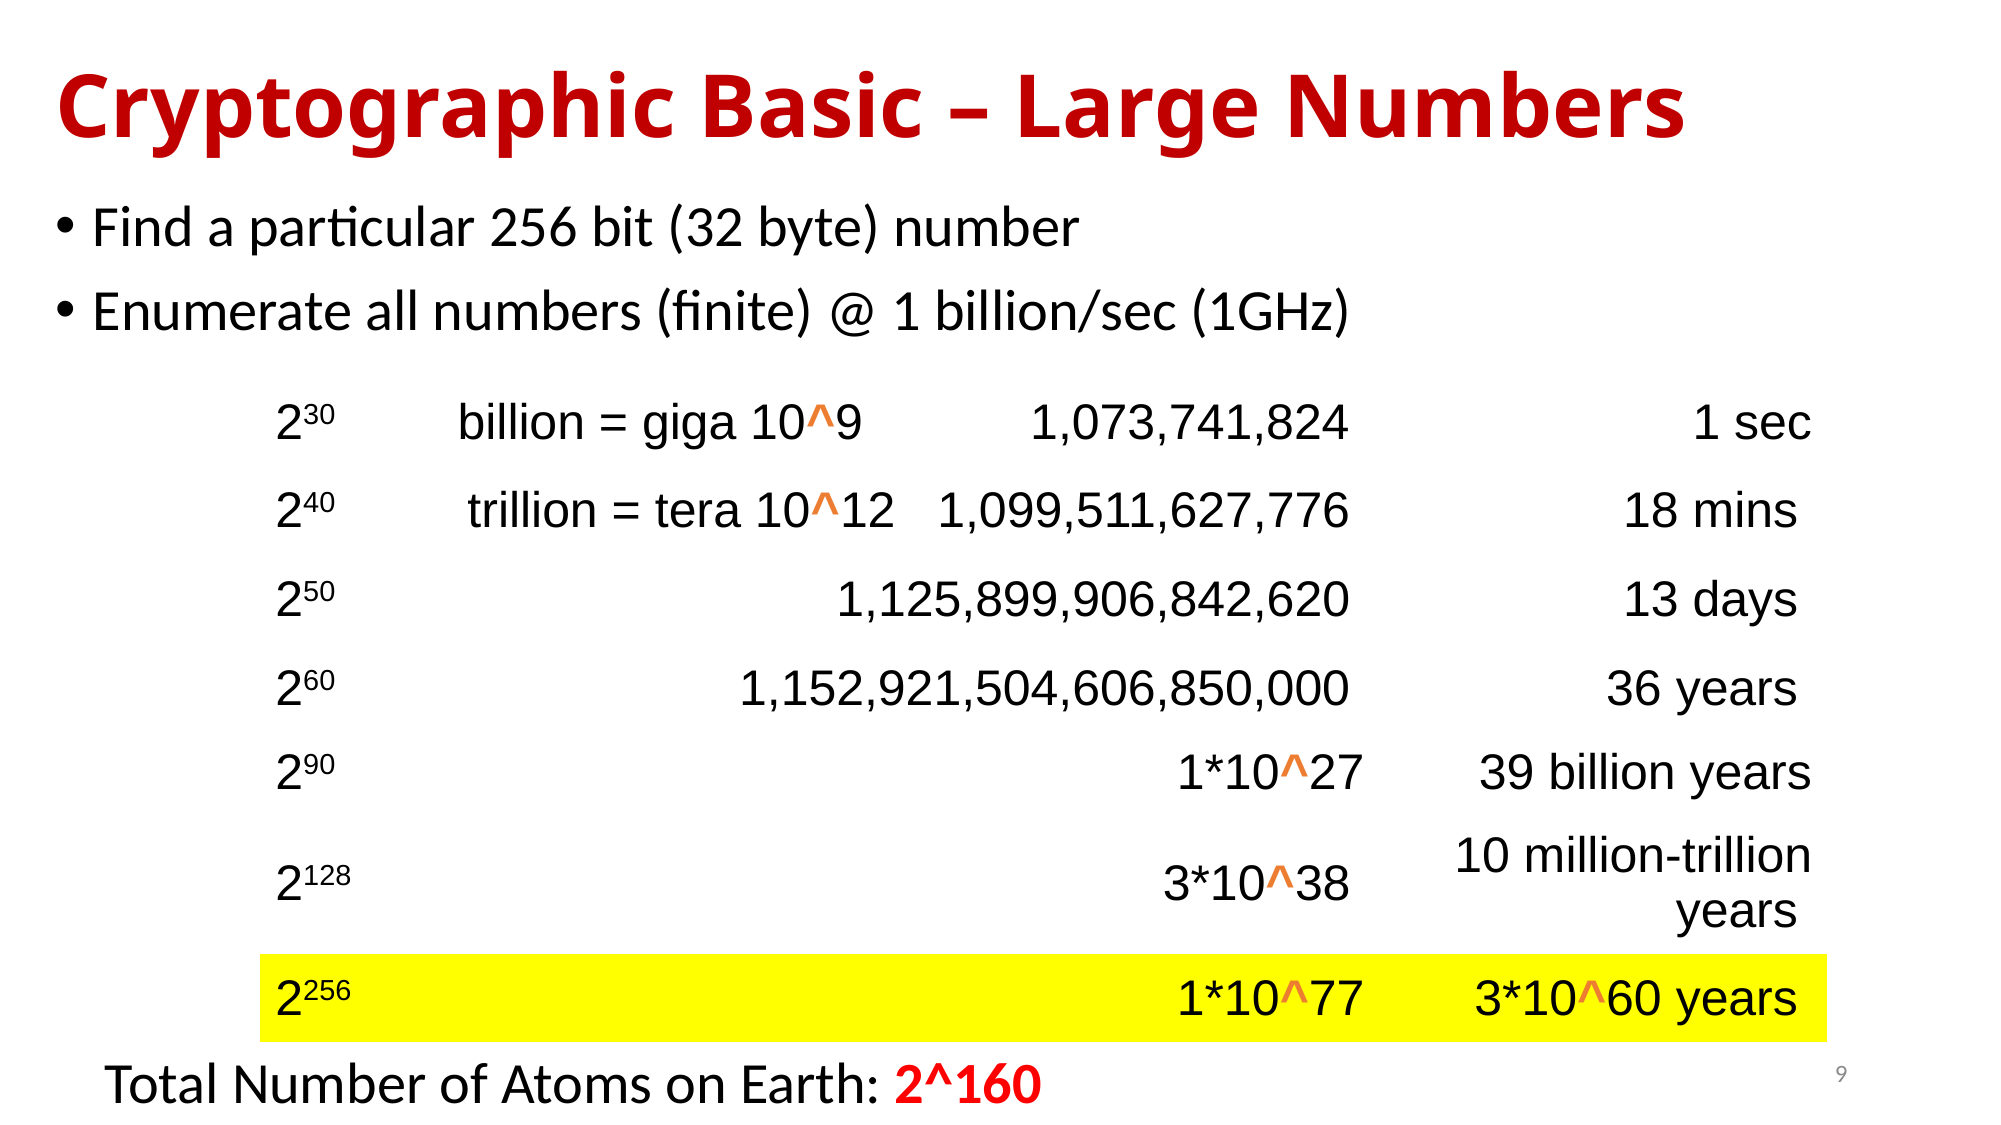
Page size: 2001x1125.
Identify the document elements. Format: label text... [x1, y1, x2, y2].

table_cell 1,125,899,906,842,620 [378, 555, 1379, 644]
table_header 230 [260, 378, 378, 466]
table_cell 1*10^27 [378, 733, 1379, 812]
table_cell 39 billion years [1379, 733, 1827, 812]
table_cell 2256 [260, 954, 378, 1037]
table_header 1 sec [1379, 378, 1827, 466]
title Cryptographic Basic – Large Numbers [40, 55, 1979, 165]
table_header billion = giga 10^9 1,073,741,824 [378, 378, 1379, 466]
text_box Total Number of Atoms on Earth: 2^160 [90, 1037, 1057, 1123]
table_cell 260 [260, 644, 378, 733]
list Find a particular 256 bit (32 byte) number Enumerate all numbers (finite) @ 1 billion/sec (1GHz) [40, 188, 1979, 455]
table_cell 250 [260, 555, 378, 644]
table_cell 2128 [260, 812, 378, 954]
table_cell 10 million-trillion years [1379, 812, 1827, 954]
table_cell 36 years [1379, 644, 1827, 733]
table_cell 1,152,921,504,606,850,000 [378, 644, 1379, 733]
slide_number 9 [1412, 1042, 1863, 1103]
table_cell 3*10^60 years [1379, 954, 1827, 1042]
table_cell trillion = tera 10^12 1,099,511,627,776 [378, 466, 1379, 555]
table_cell 13 days [1379, 555, 1827, 644]
table_cell 240 [260, 466, 378, 555]
table_cell 3*10^38 [378, 812, 1379, 954]
table_cell 18 mins [1379, 466, 1827, 555]
table_cell 1*10^77 [378, 954, 1379, 1042]
table_cell 290 [260, 733, 378, 812]
